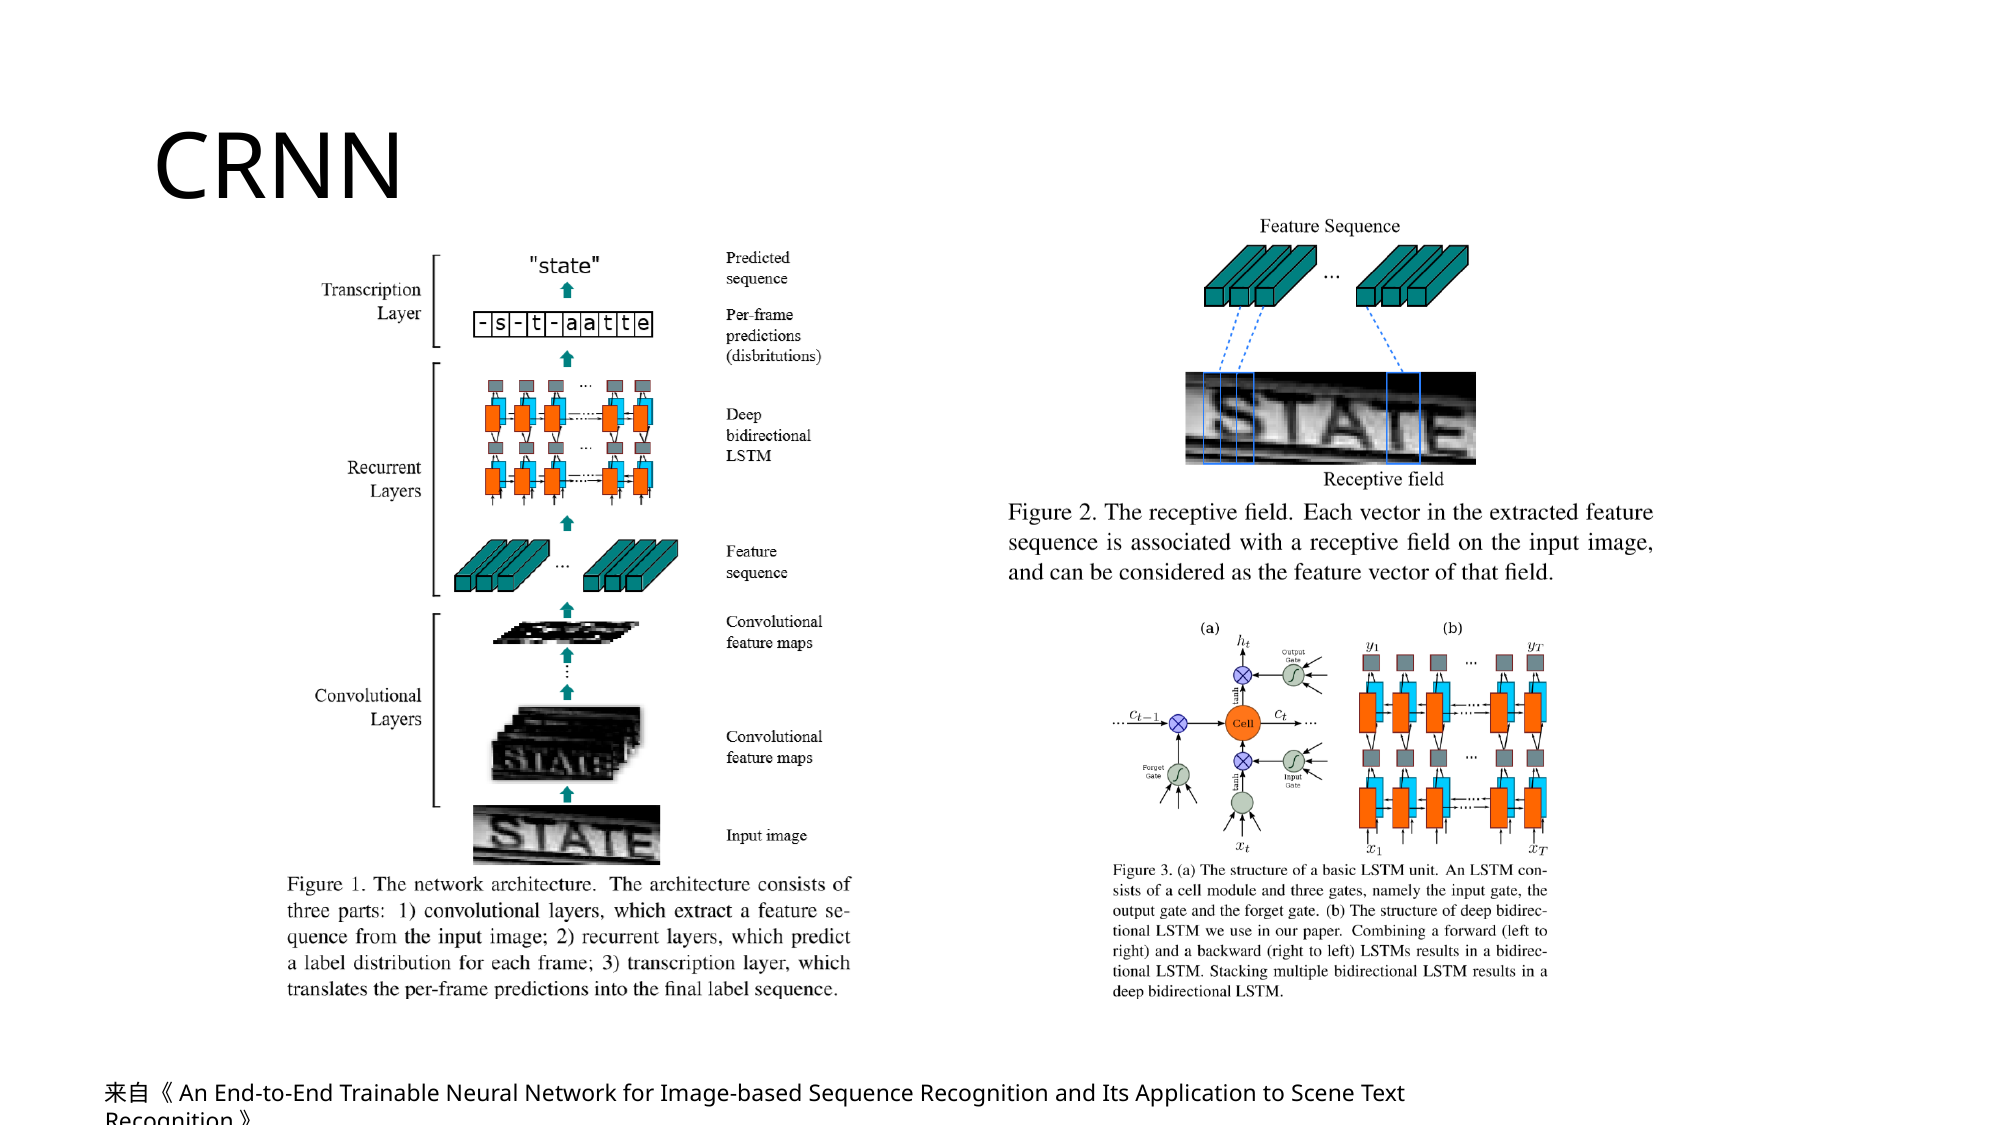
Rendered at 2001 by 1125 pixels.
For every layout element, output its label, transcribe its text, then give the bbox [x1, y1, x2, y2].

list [1105, 616, 1559, 999]
text_box 来自《An End-to-End Trainable Neural Network for Image-based Sequence Recognition and Its Application to Scene Text Recognition》 [89, 1071, 1530, 1125]
picture [279, 245, 858, 999]
title CRNN [137, 59, 1863, 278]
picture [999, 210, 1665, 581]
